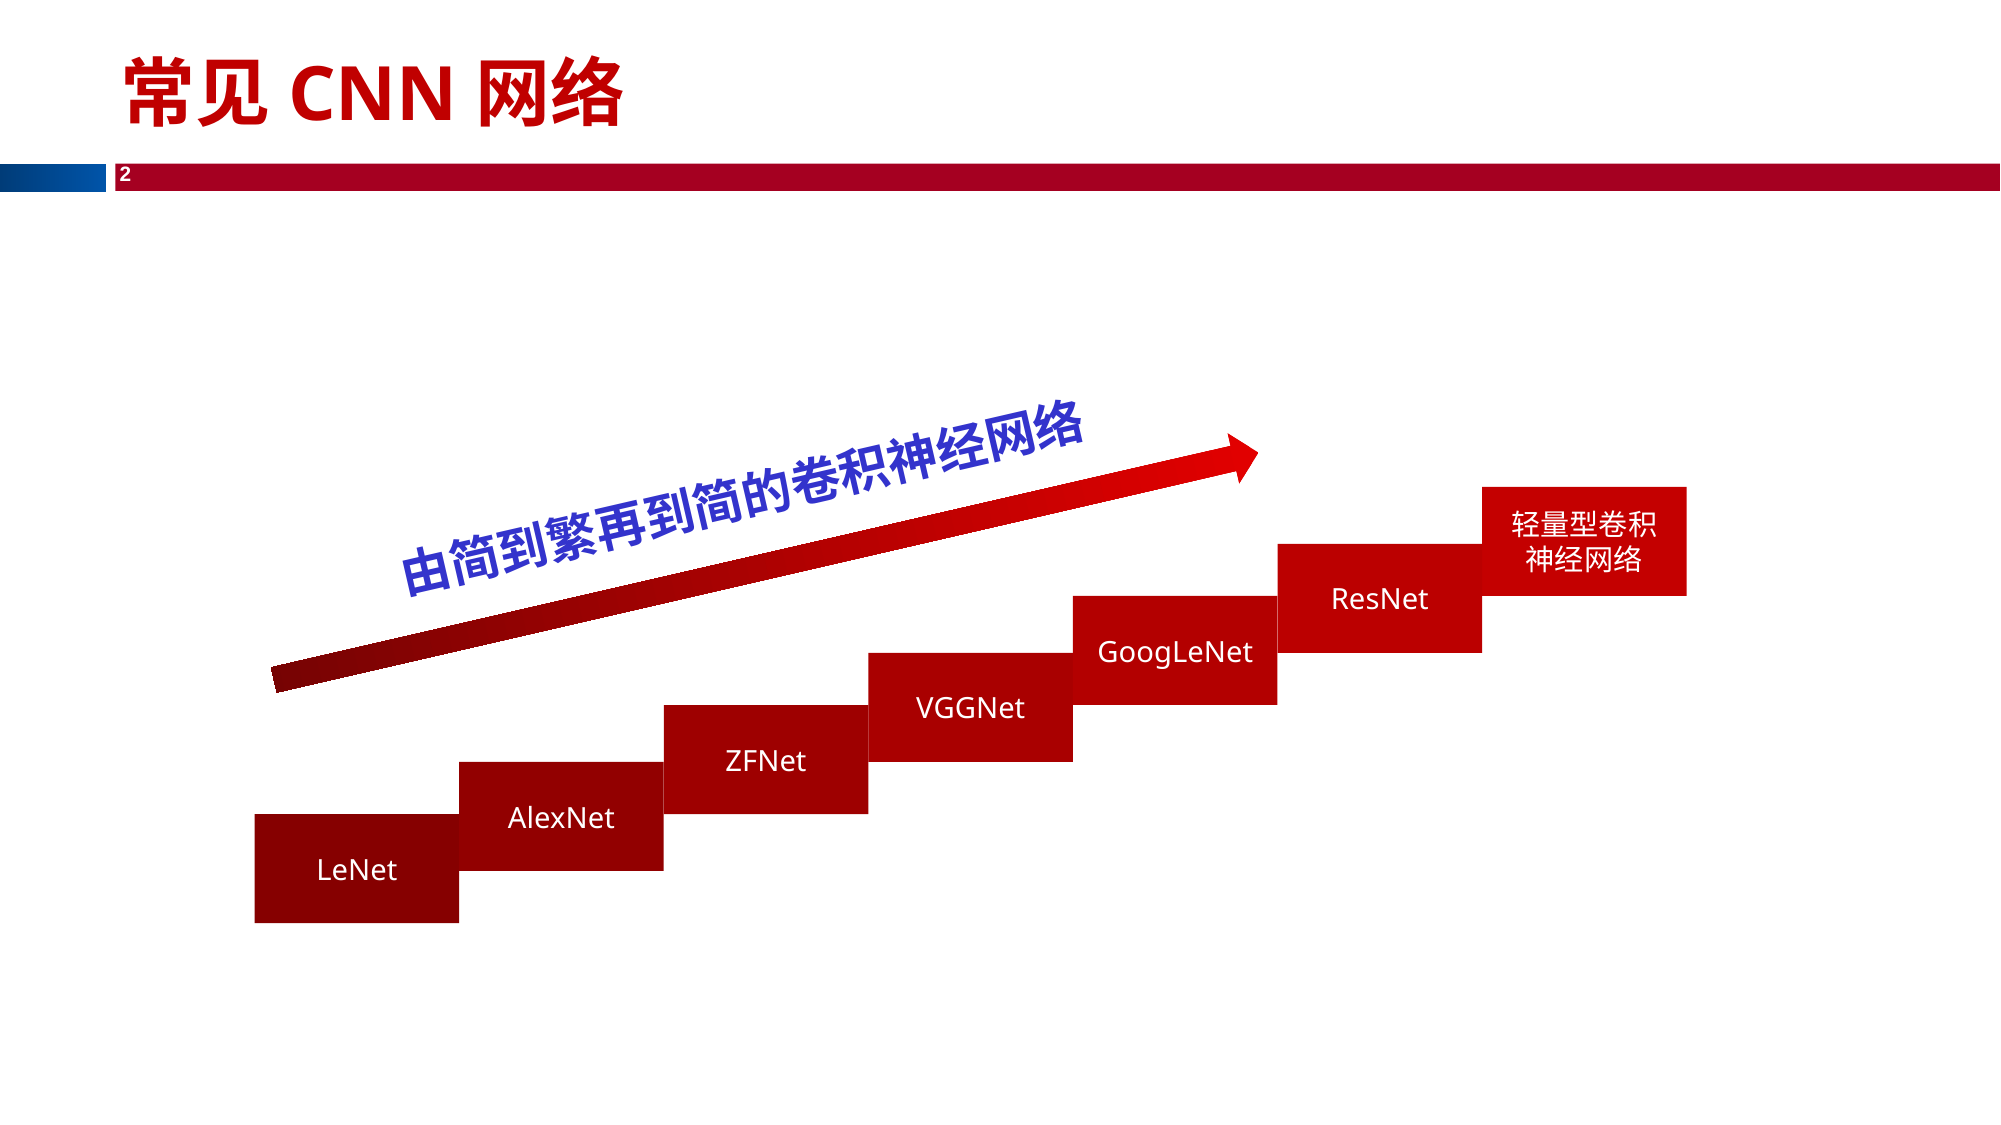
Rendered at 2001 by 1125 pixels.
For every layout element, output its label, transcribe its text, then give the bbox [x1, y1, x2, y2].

text_box ResNet [1277, 543, 1483, 654]
text_box 轻量型卷积神经网络 [1481, 486, 1688, 597]
text_box 由简到繁再到简的卷积神经网络 [300, 352, 1184, 640]
text_box LeNet [254, 813, 460, 924]
text_box ZFNet [663, 704, 869, 815]
text_box [269, 431, 1260, 694]
text_box AlexNet [458, 761, 665, 872]
text_box GoogLeNet [1072, 595, 1279, 706]
text_box VGGNet [867, 652, 1074, 763]
title 常见CNN网络 [105, 18, 1922, 163]
